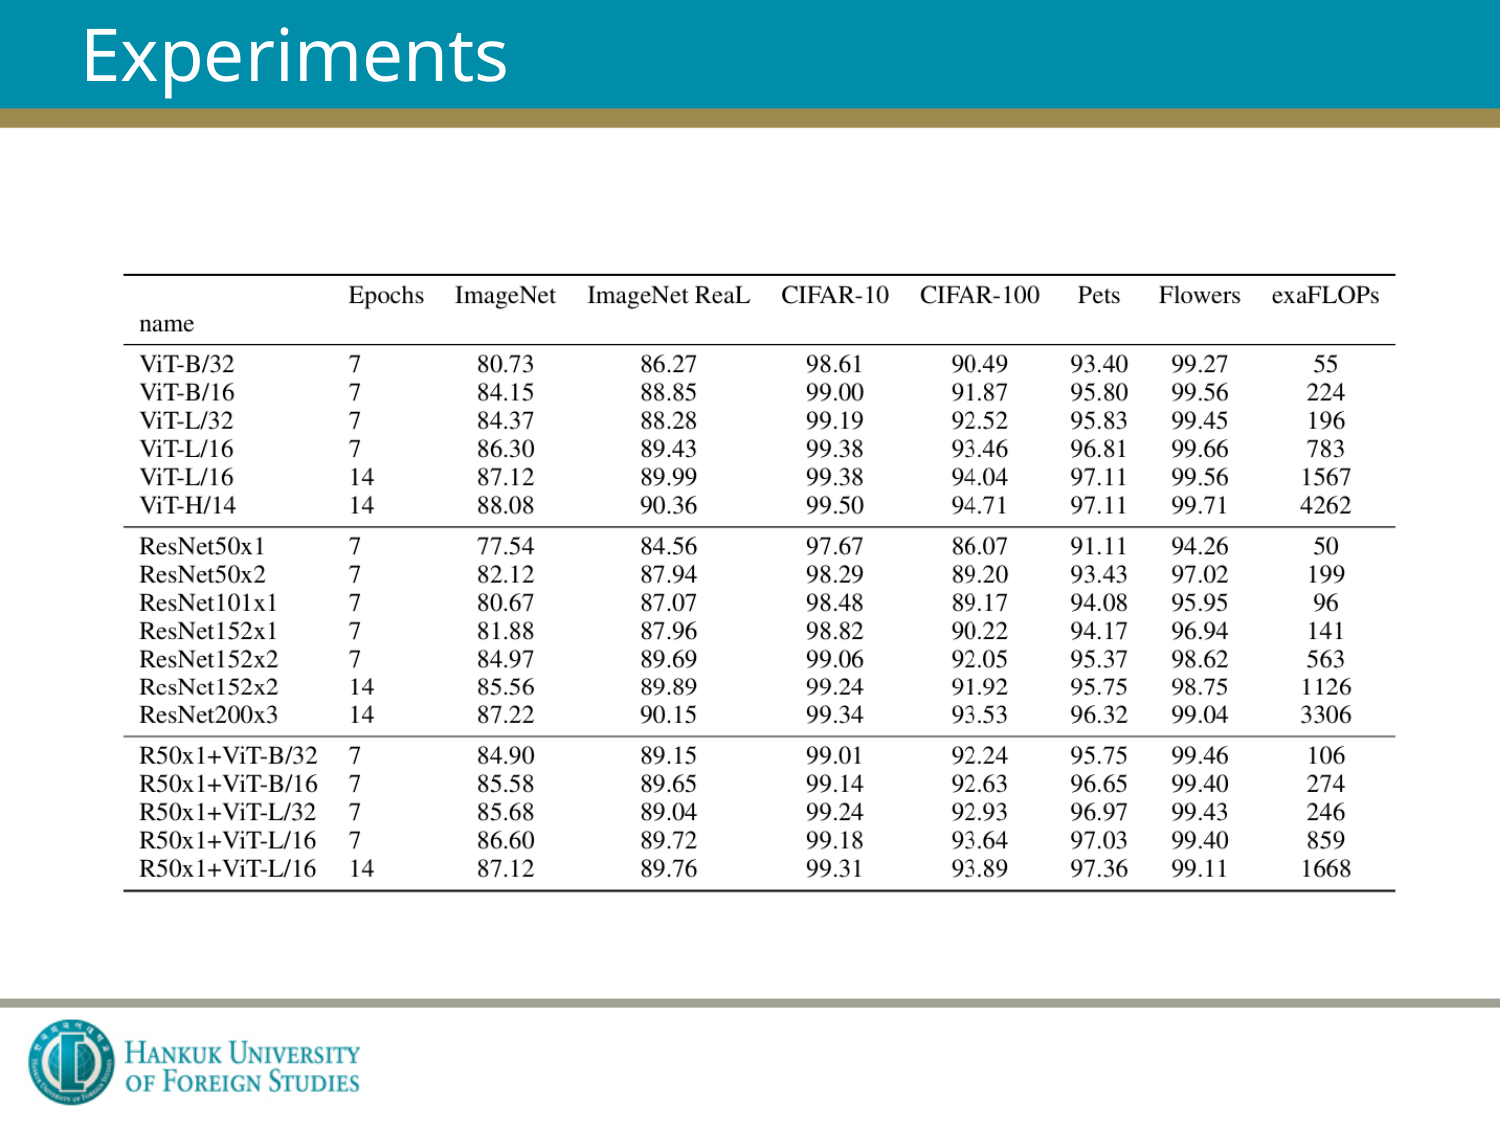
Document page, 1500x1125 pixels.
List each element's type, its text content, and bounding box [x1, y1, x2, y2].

picture [0, 0, 1500, 1125]
title Experiments [64, 0, 1488, 114]
